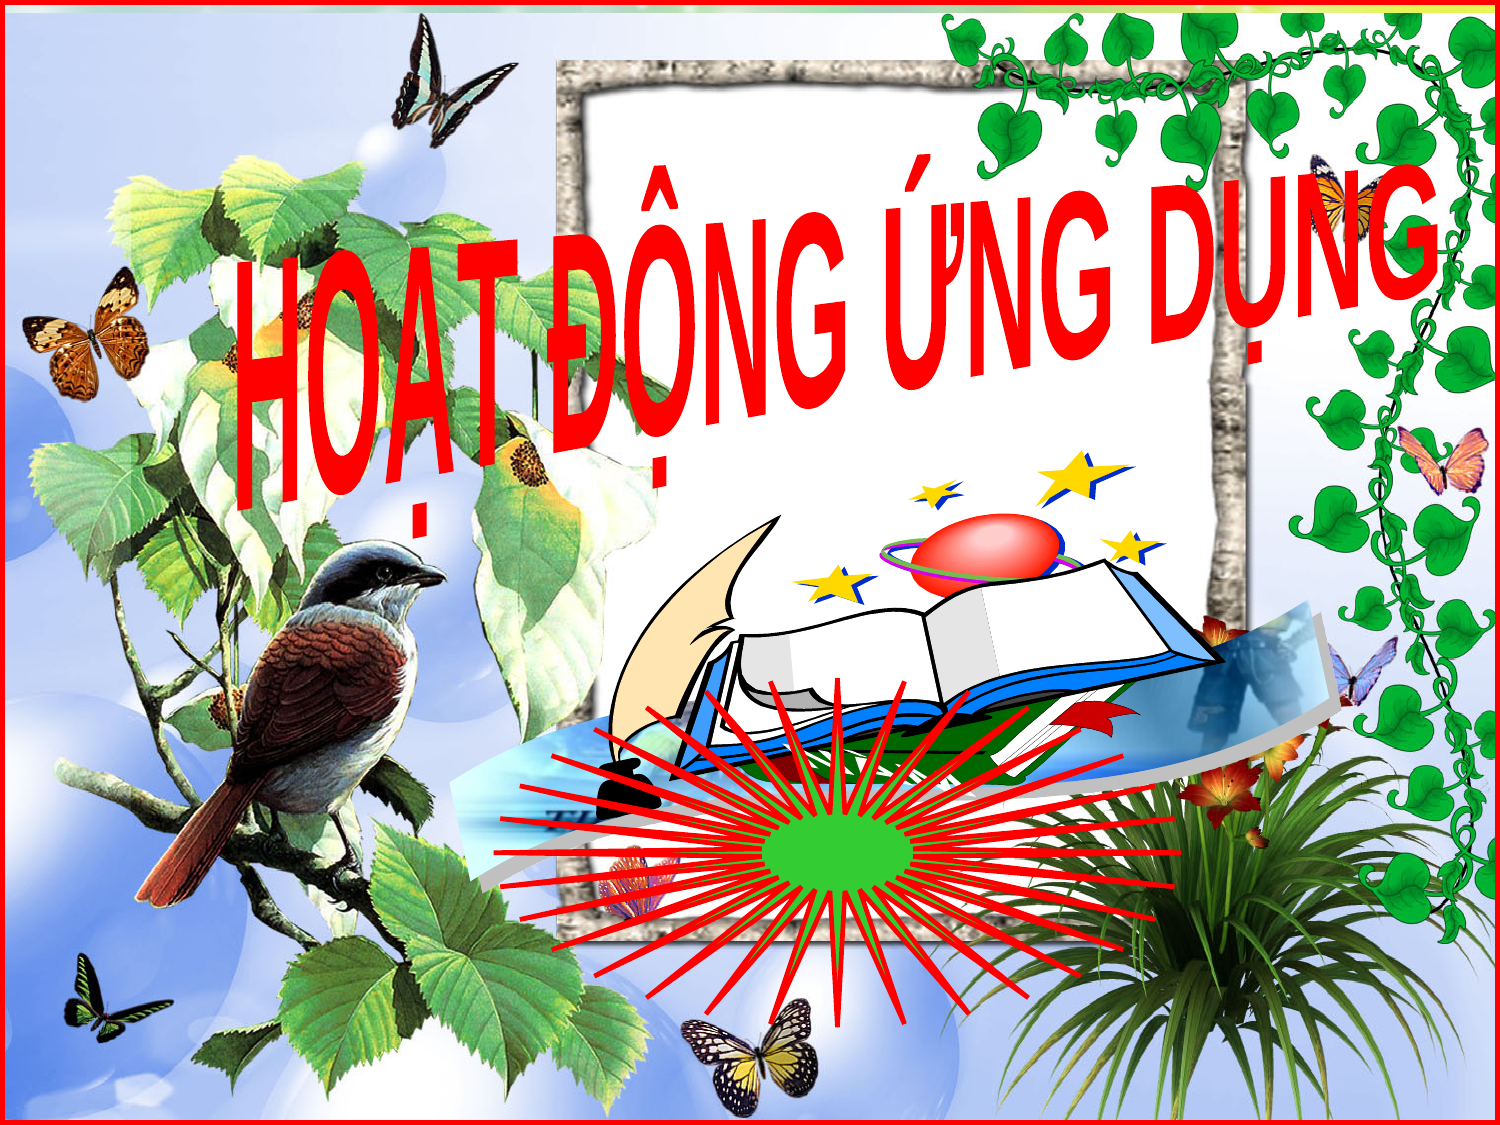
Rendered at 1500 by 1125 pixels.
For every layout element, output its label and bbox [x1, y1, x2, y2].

picture [0, 13, 1500, 1125]
text_box [433, 498, 1312, 827]
text_box [0, 0, 1500, 13]
